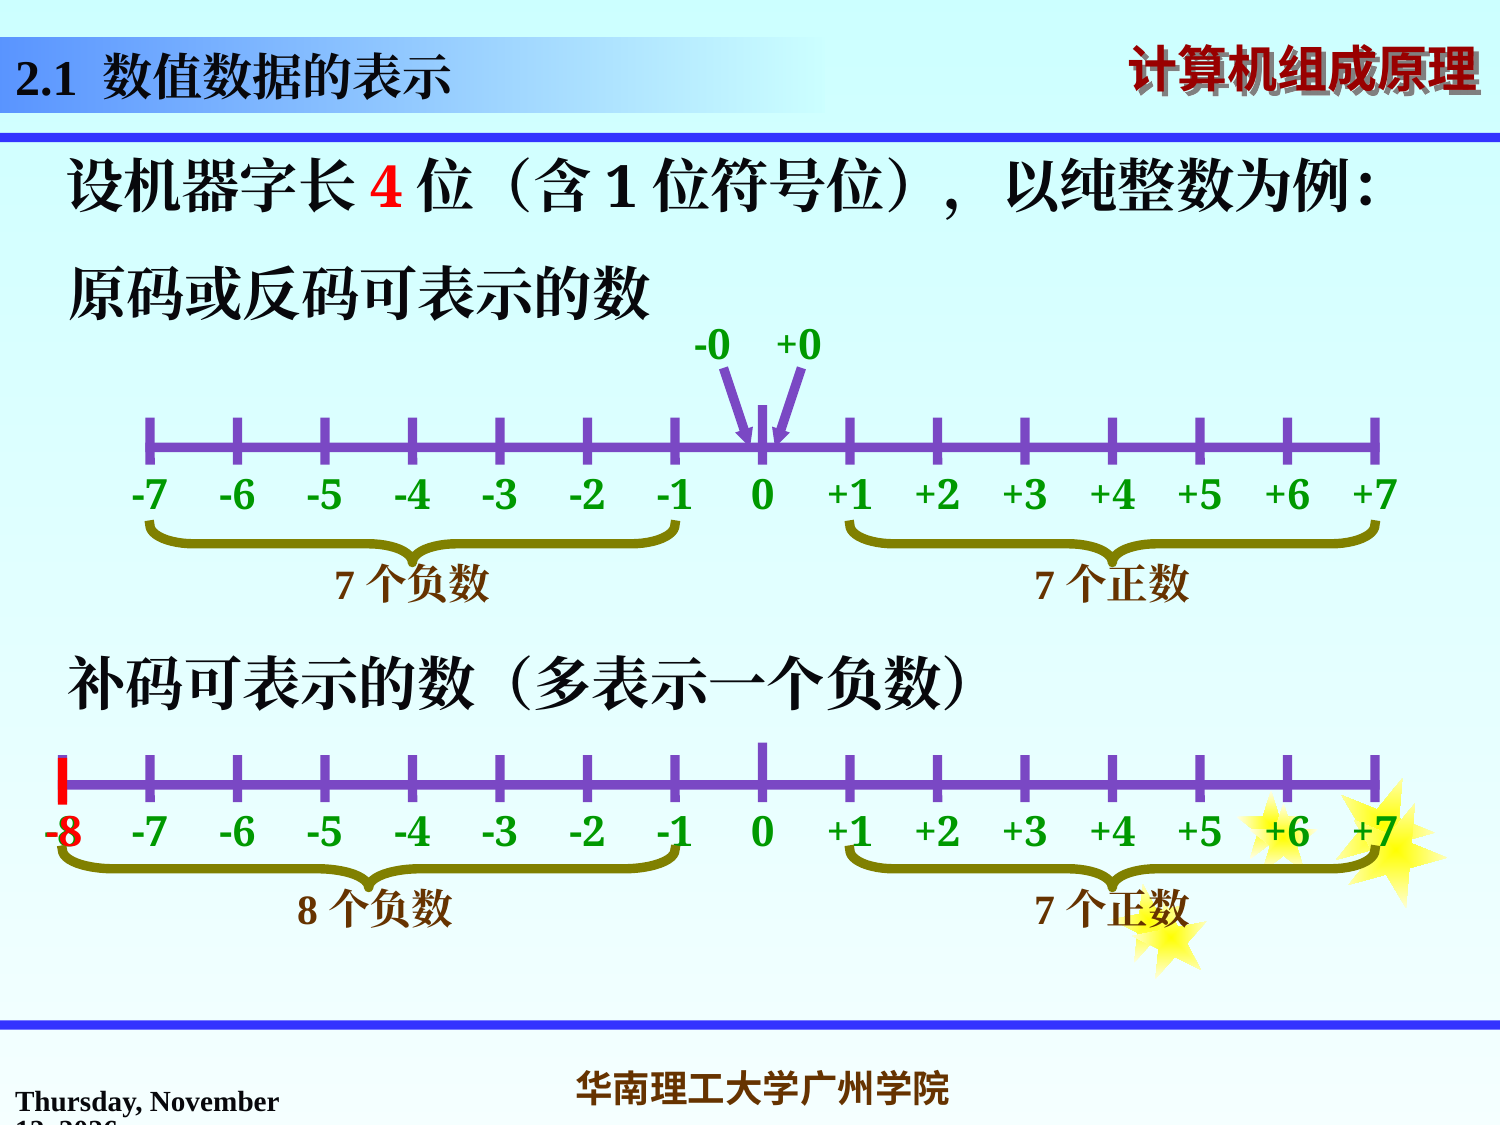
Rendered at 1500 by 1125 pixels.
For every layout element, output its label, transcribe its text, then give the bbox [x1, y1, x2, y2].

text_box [12, 747, 1411, 941]
footer 华南理工大学广州学院 [525, 1050, 1000, 1125]
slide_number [0, 1050, 313, 1125]
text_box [27, 762, 101, 863]
title 2.1 数值数据的表示 [0, 37, 825, 113]
list 设机器字长4位（含1位符号位），以纯整数为例： [50, 149, 1475, 225]
text_box 补码可表示的数（多表示一个负数） [24, 640, 1015, 725]
text_box 原码或反码可表示的数 [53, 250, 666, 335]
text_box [99, 309, 1411, 616]
